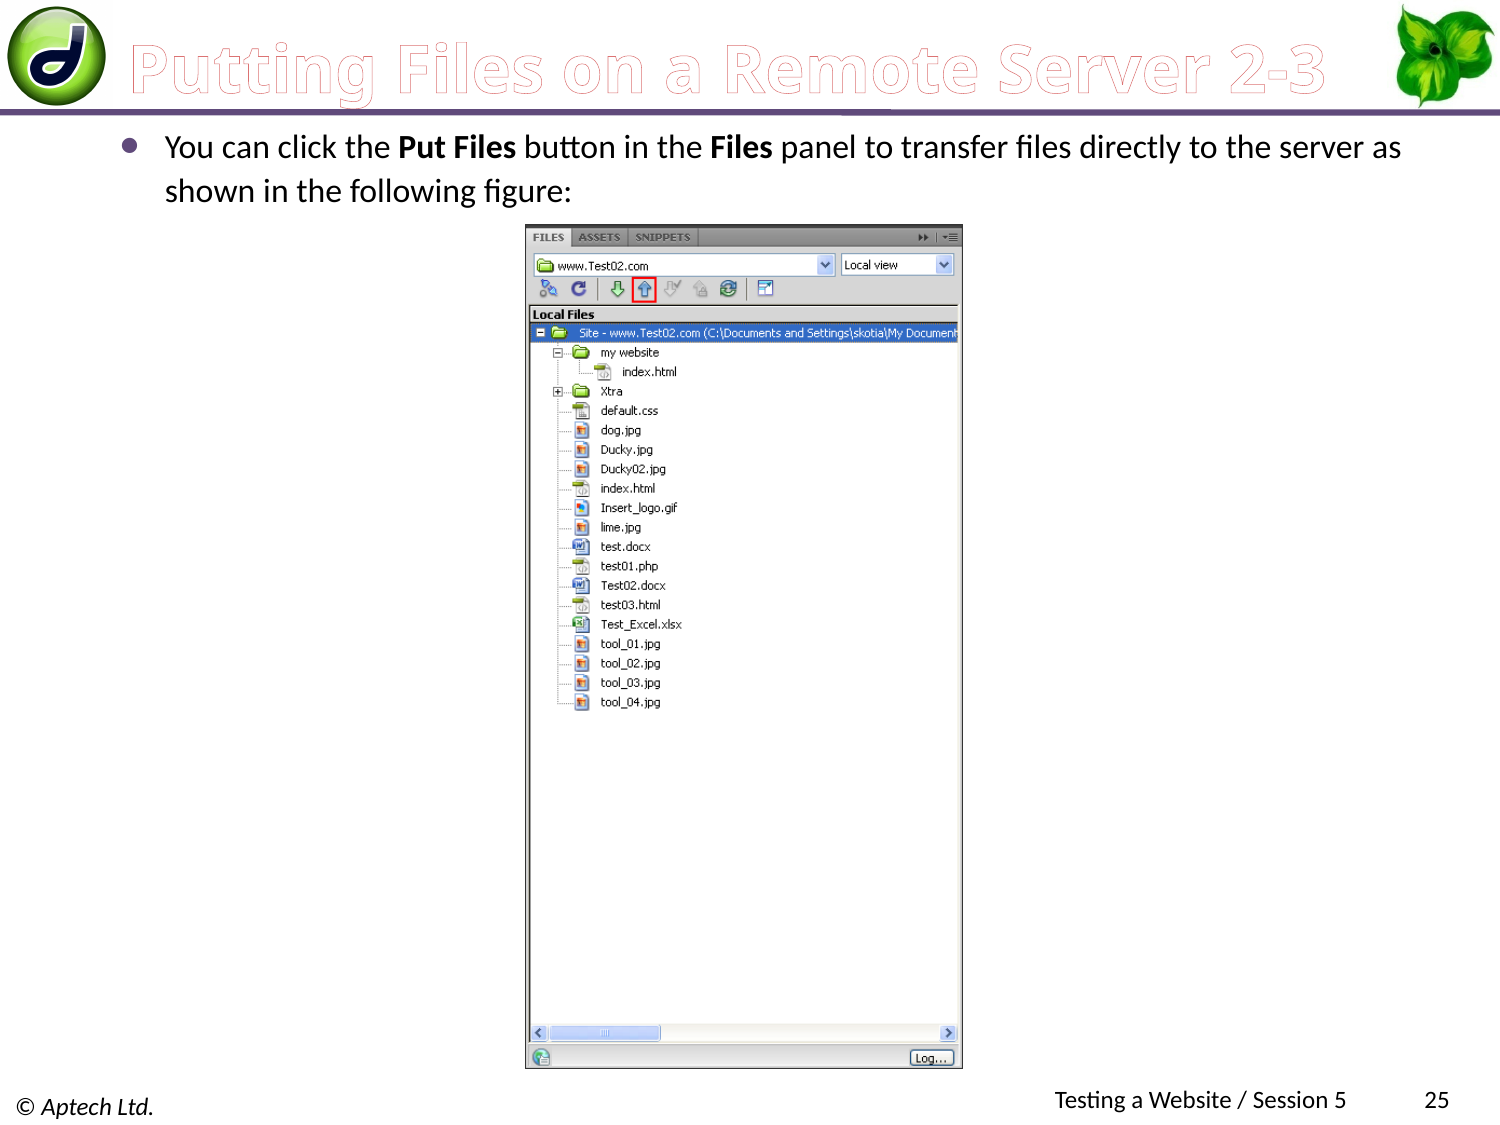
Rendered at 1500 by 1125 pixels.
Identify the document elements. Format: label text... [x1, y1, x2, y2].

text_box You can click the Put Files button in the Files panel to transfer files directly to the server as shown in the following figure: [75, 137, 1450, 238]
title Putting Files on a Remote Server 2-3 [112, 32, 1363, 101]
picture [524, 224, 963, 1069]
picture [1387, 0, 1500, 109]
picture [0, 0, 113, 109]
footer Testing a Website / Session 5 [375, 1084, 1363, 1113]
slide_number 25 [1363, 1084, 1465, 1113]
